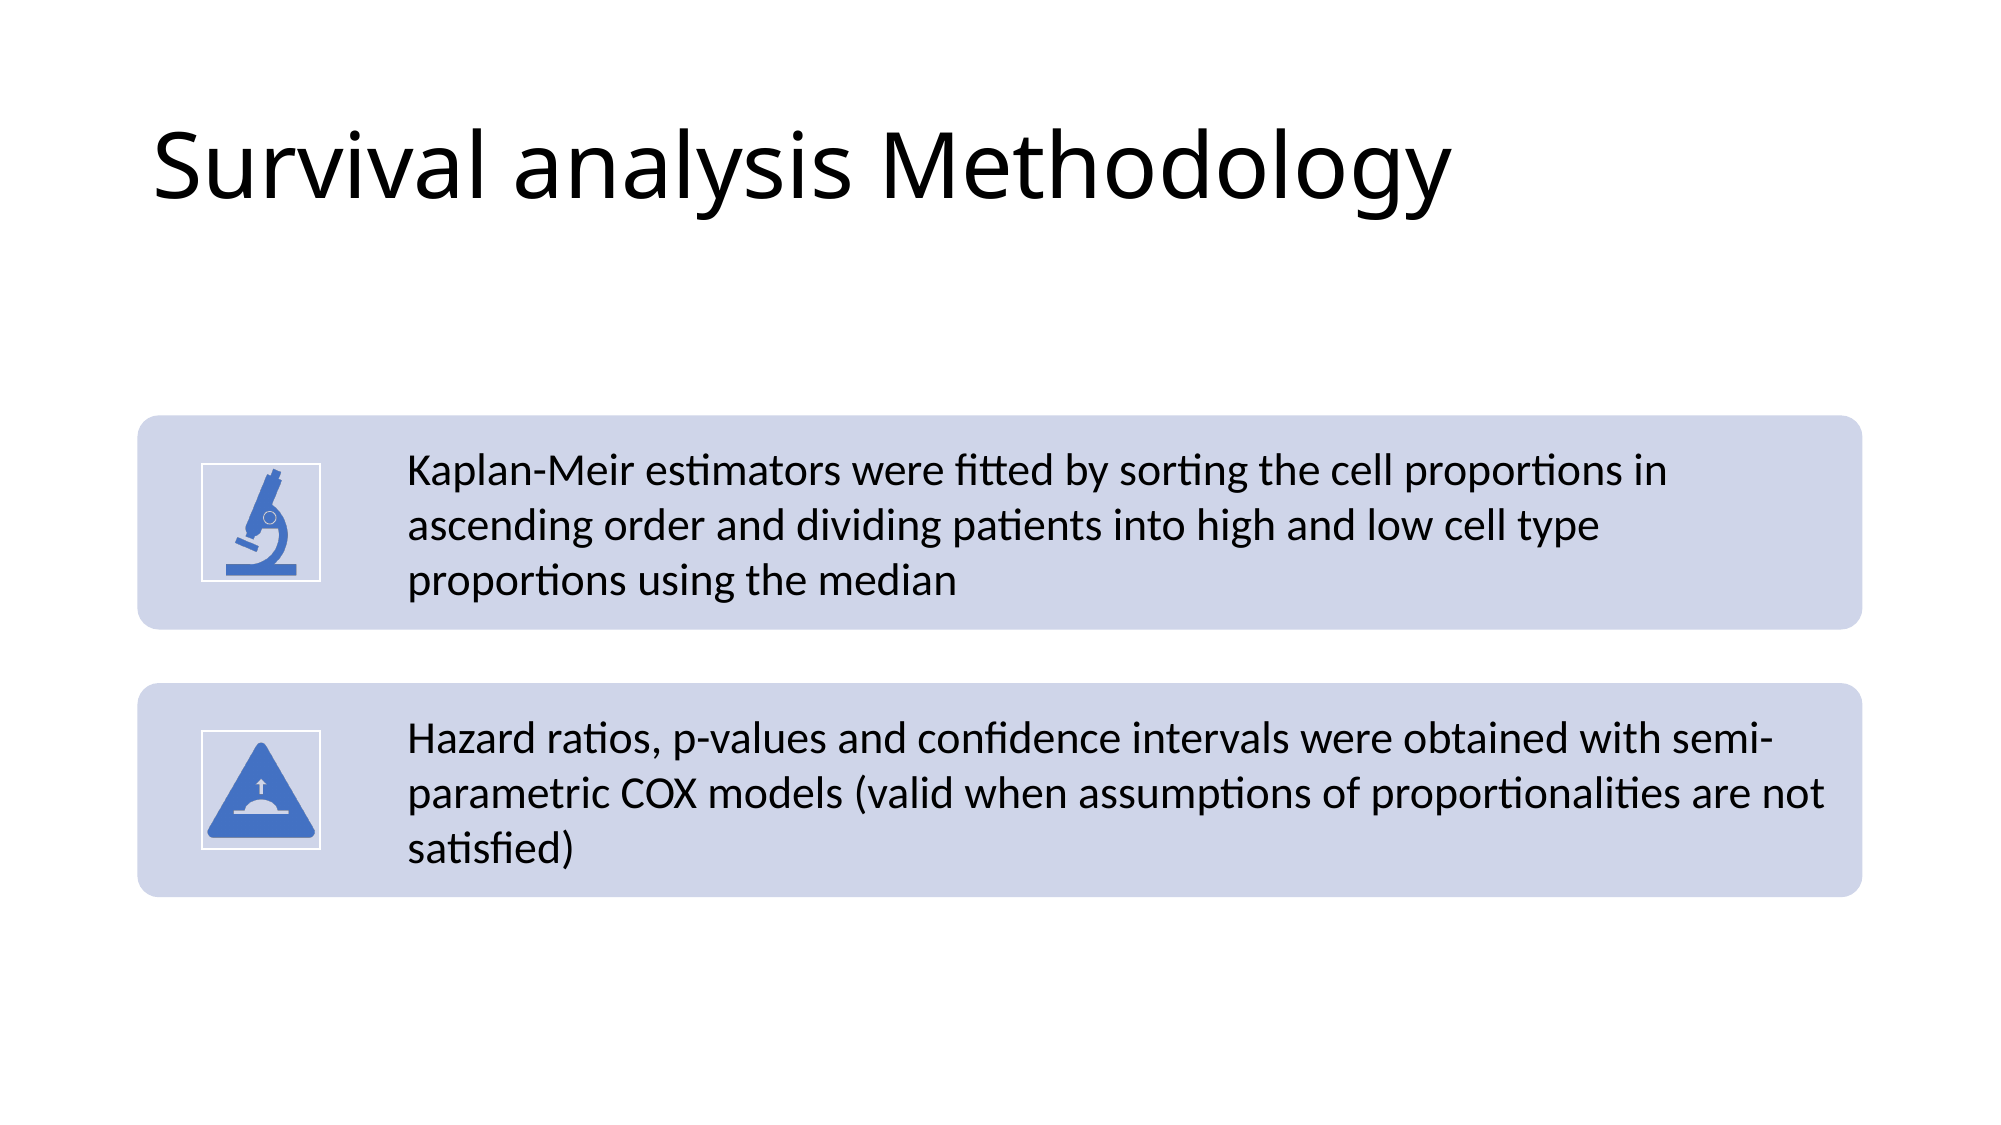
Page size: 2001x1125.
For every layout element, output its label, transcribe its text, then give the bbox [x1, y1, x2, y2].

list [137, 299, 1863, 1014]
title Survival analysis Methodology [137, 59, 1863, 278]
